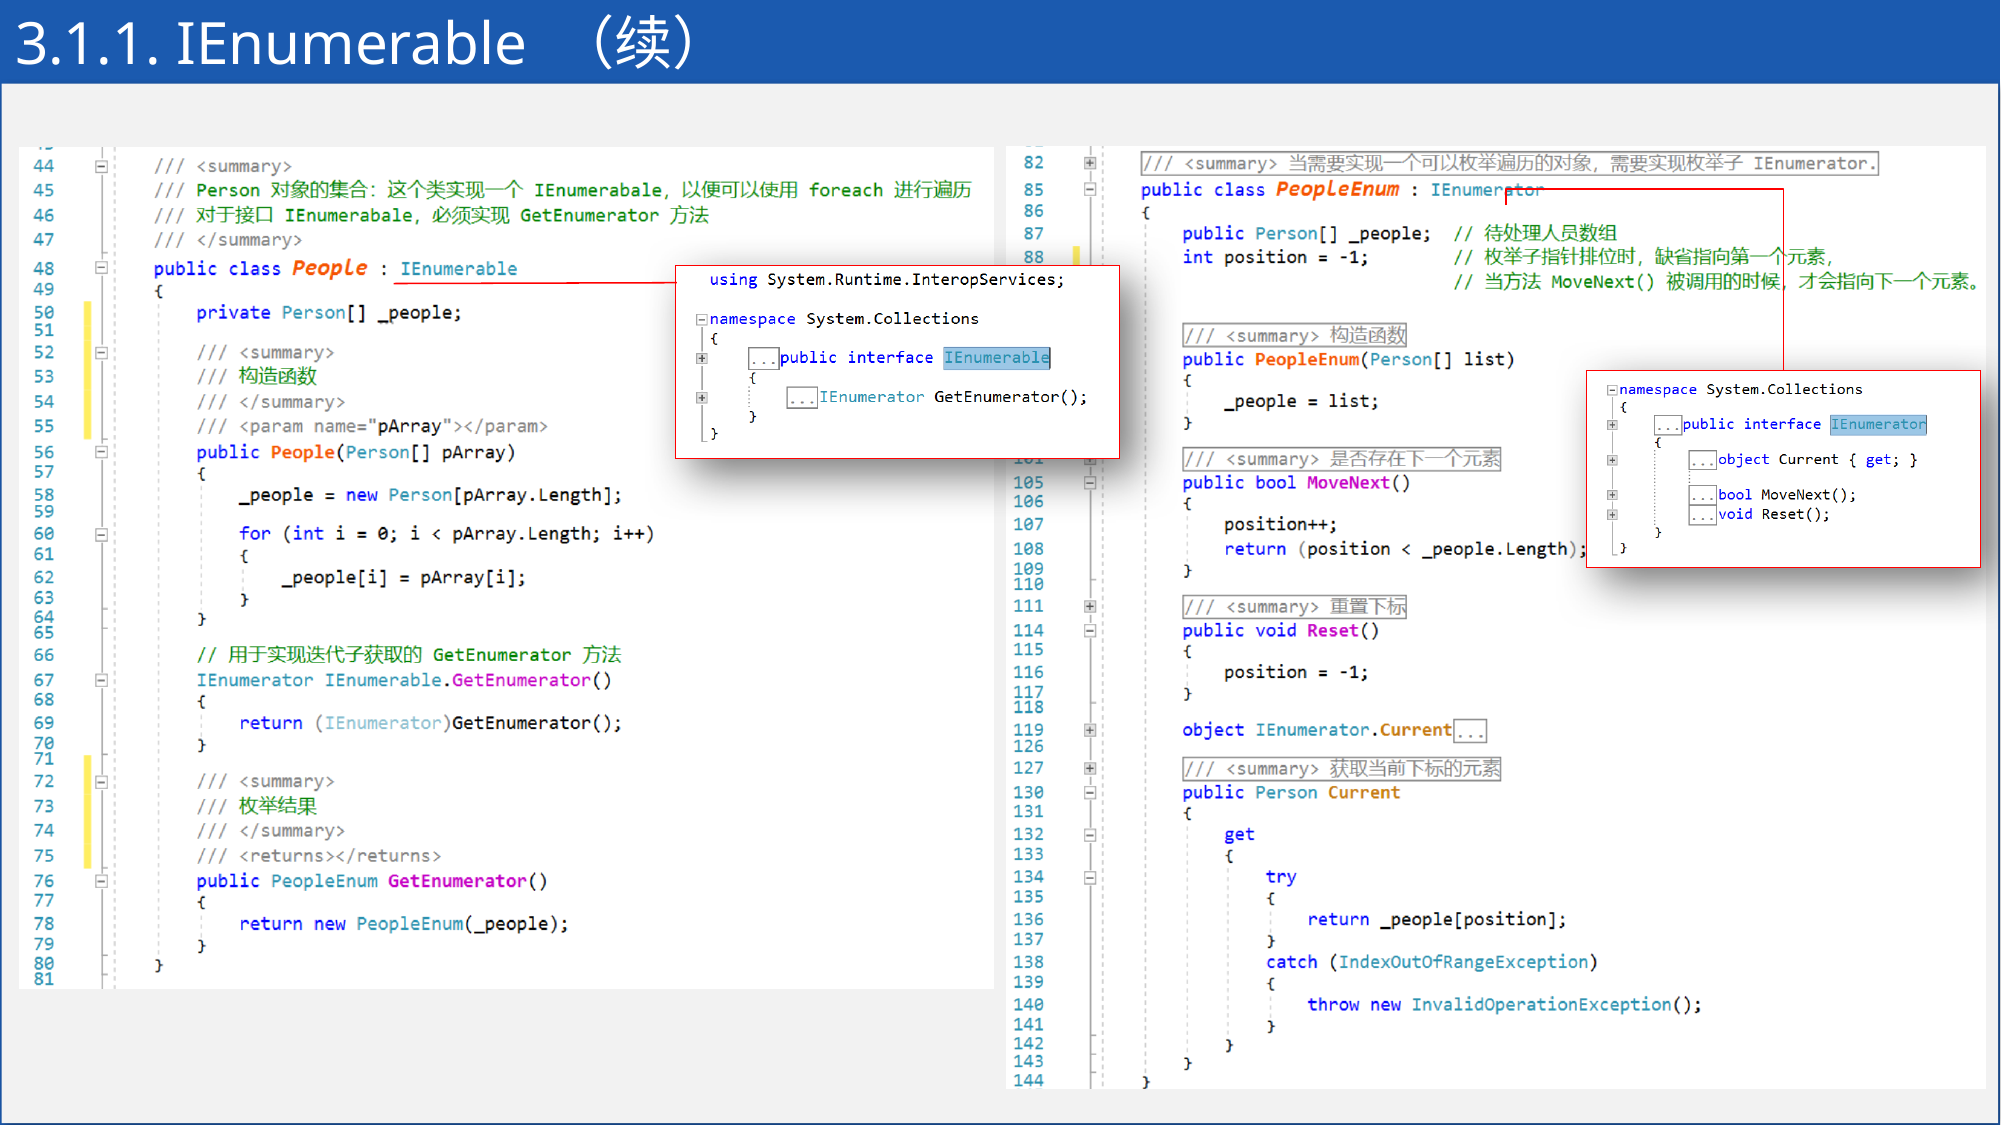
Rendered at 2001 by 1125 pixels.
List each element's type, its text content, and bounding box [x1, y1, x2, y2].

title 3.1.1. IEnumerable （续） [0, 1, 2000, 81]
picture [1005, 146, 1987, 1090]
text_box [393, 265, 1120, 459]
picture [19, 146, 994, 989]
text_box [1505, 204, 1981, 569]
